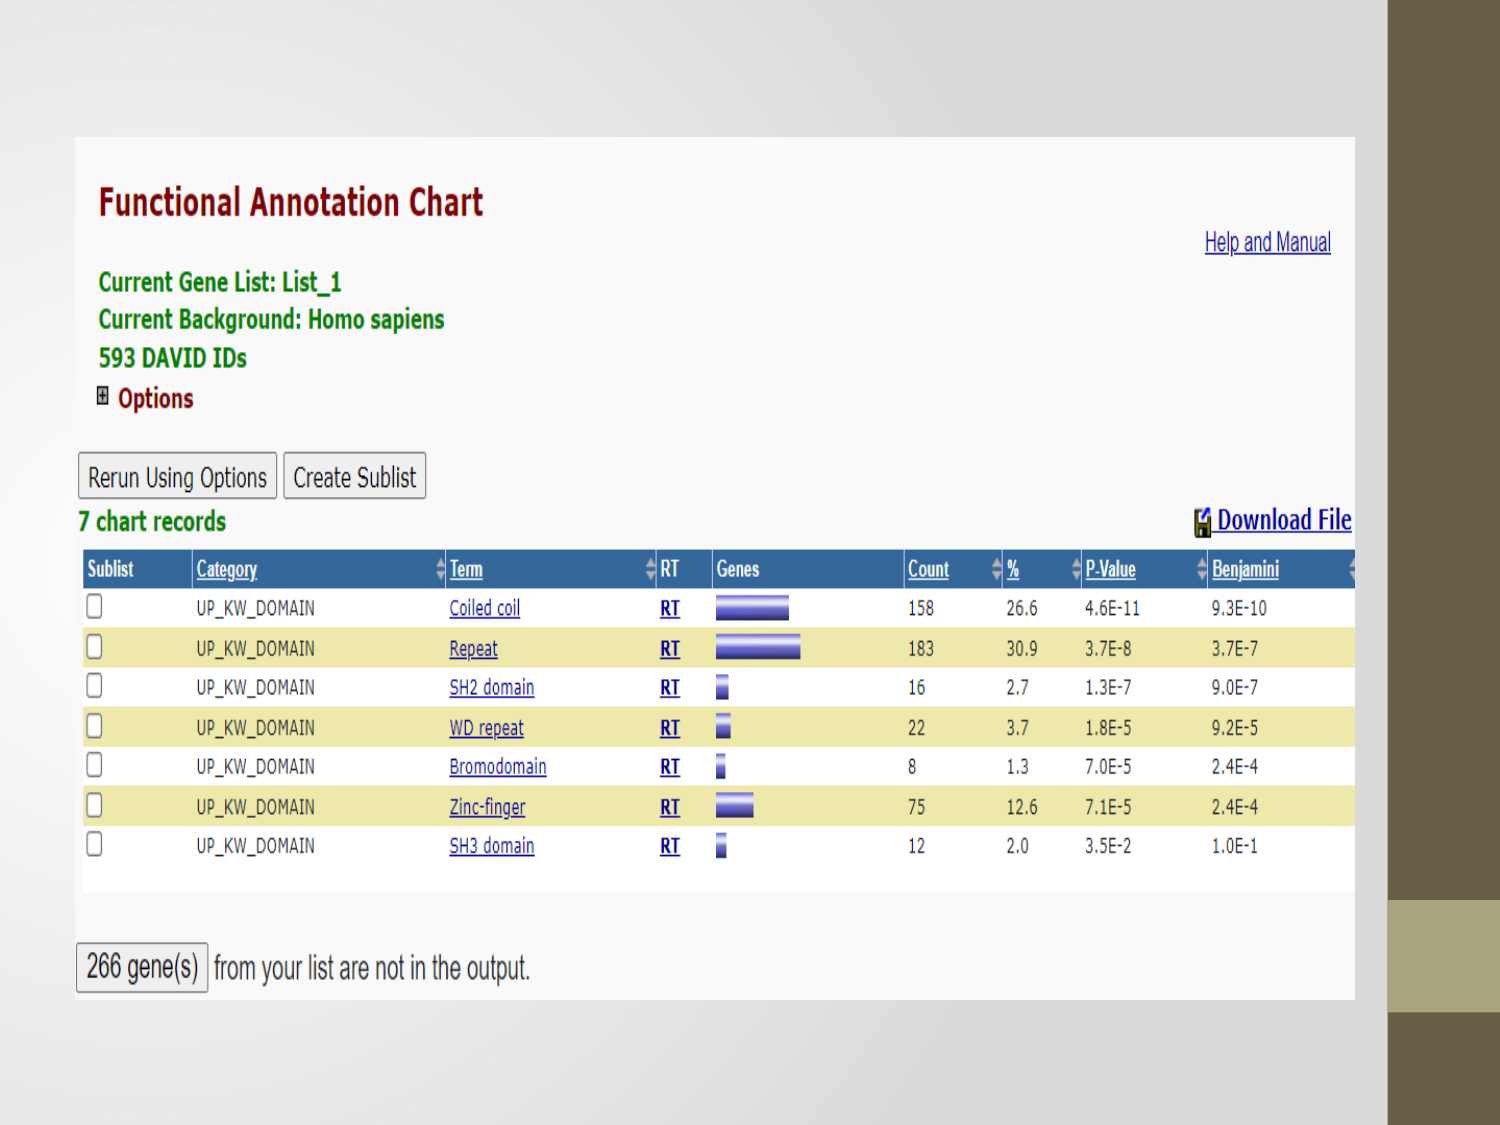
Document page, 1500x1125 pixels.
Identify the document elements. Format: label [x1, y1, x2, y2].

picture [74, 136, 1355, 1001]
